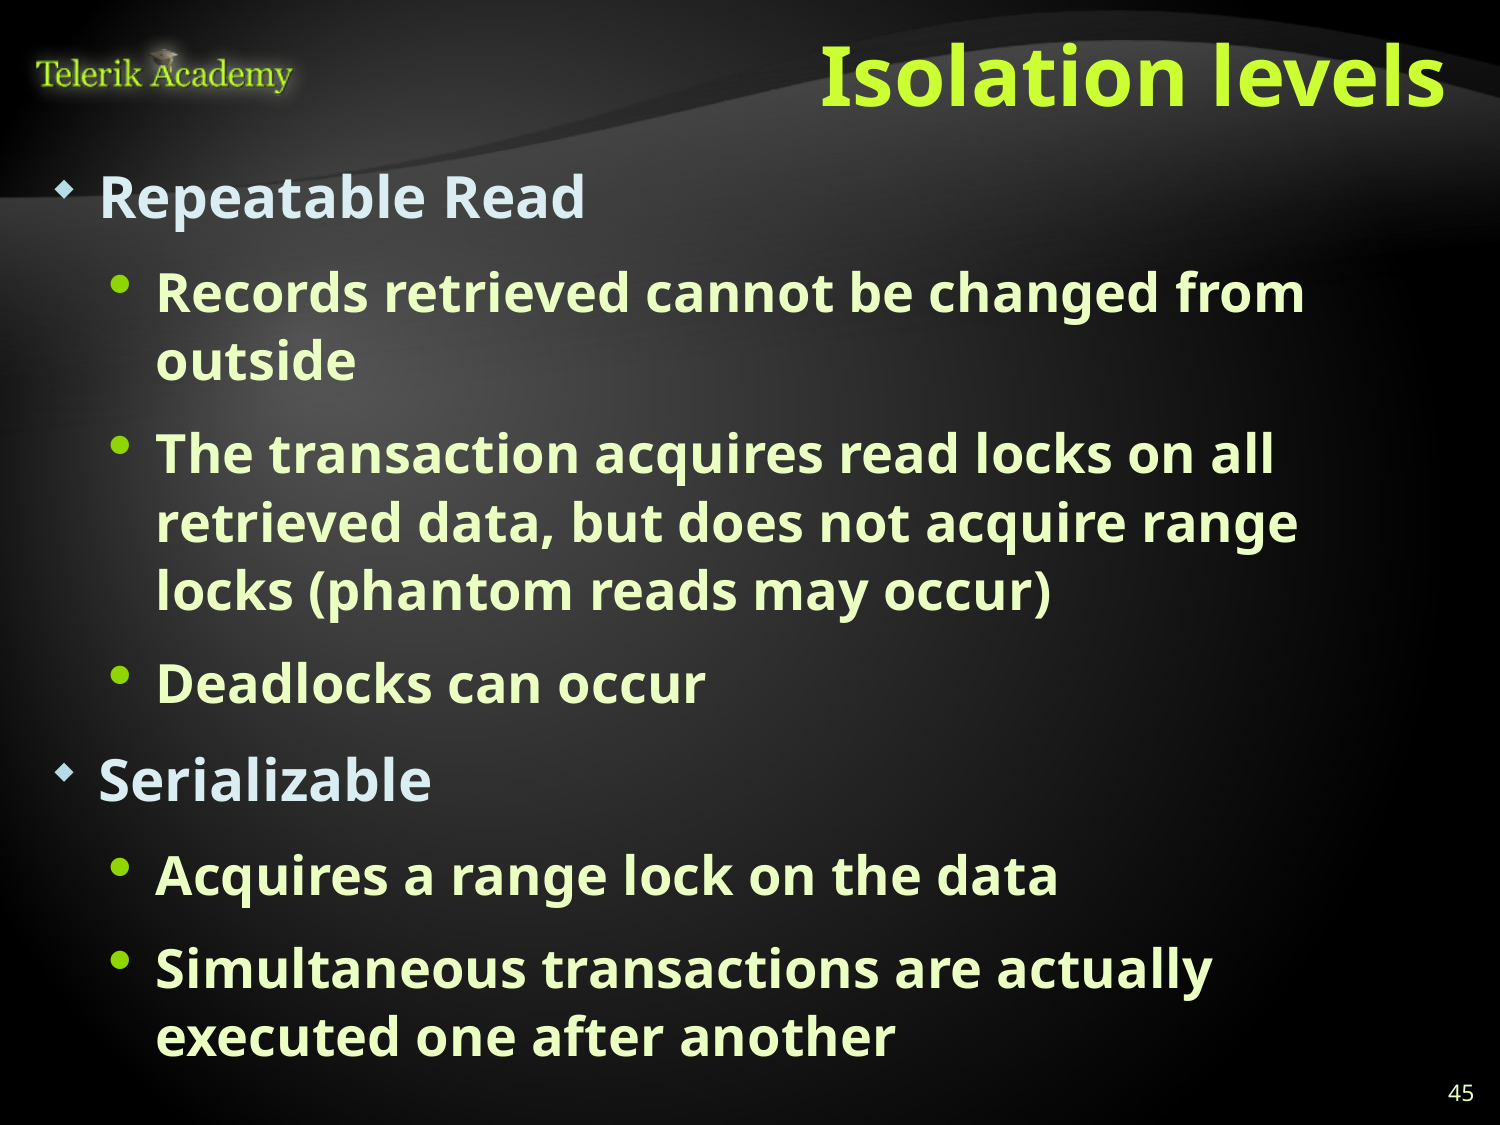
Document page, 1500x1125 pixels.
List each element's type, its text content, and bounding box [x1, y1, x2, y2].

list Repeatable Read Records retrieved cannot be changed from outside The transaction acquires read locks on all retrieved data, but does not acquire range locks (phantom reads may occur) Deadlocks can occur Serializable Acquires a range lock on the data Simultaneous transactions are actually executed one after another [37, 149, 1463, 1074]
text_box 45 [1414, 1075, 1490, 1113]
picture [0, 0, 1500, 1125]
title Isolation levels [300, 12, 1463, 149]
